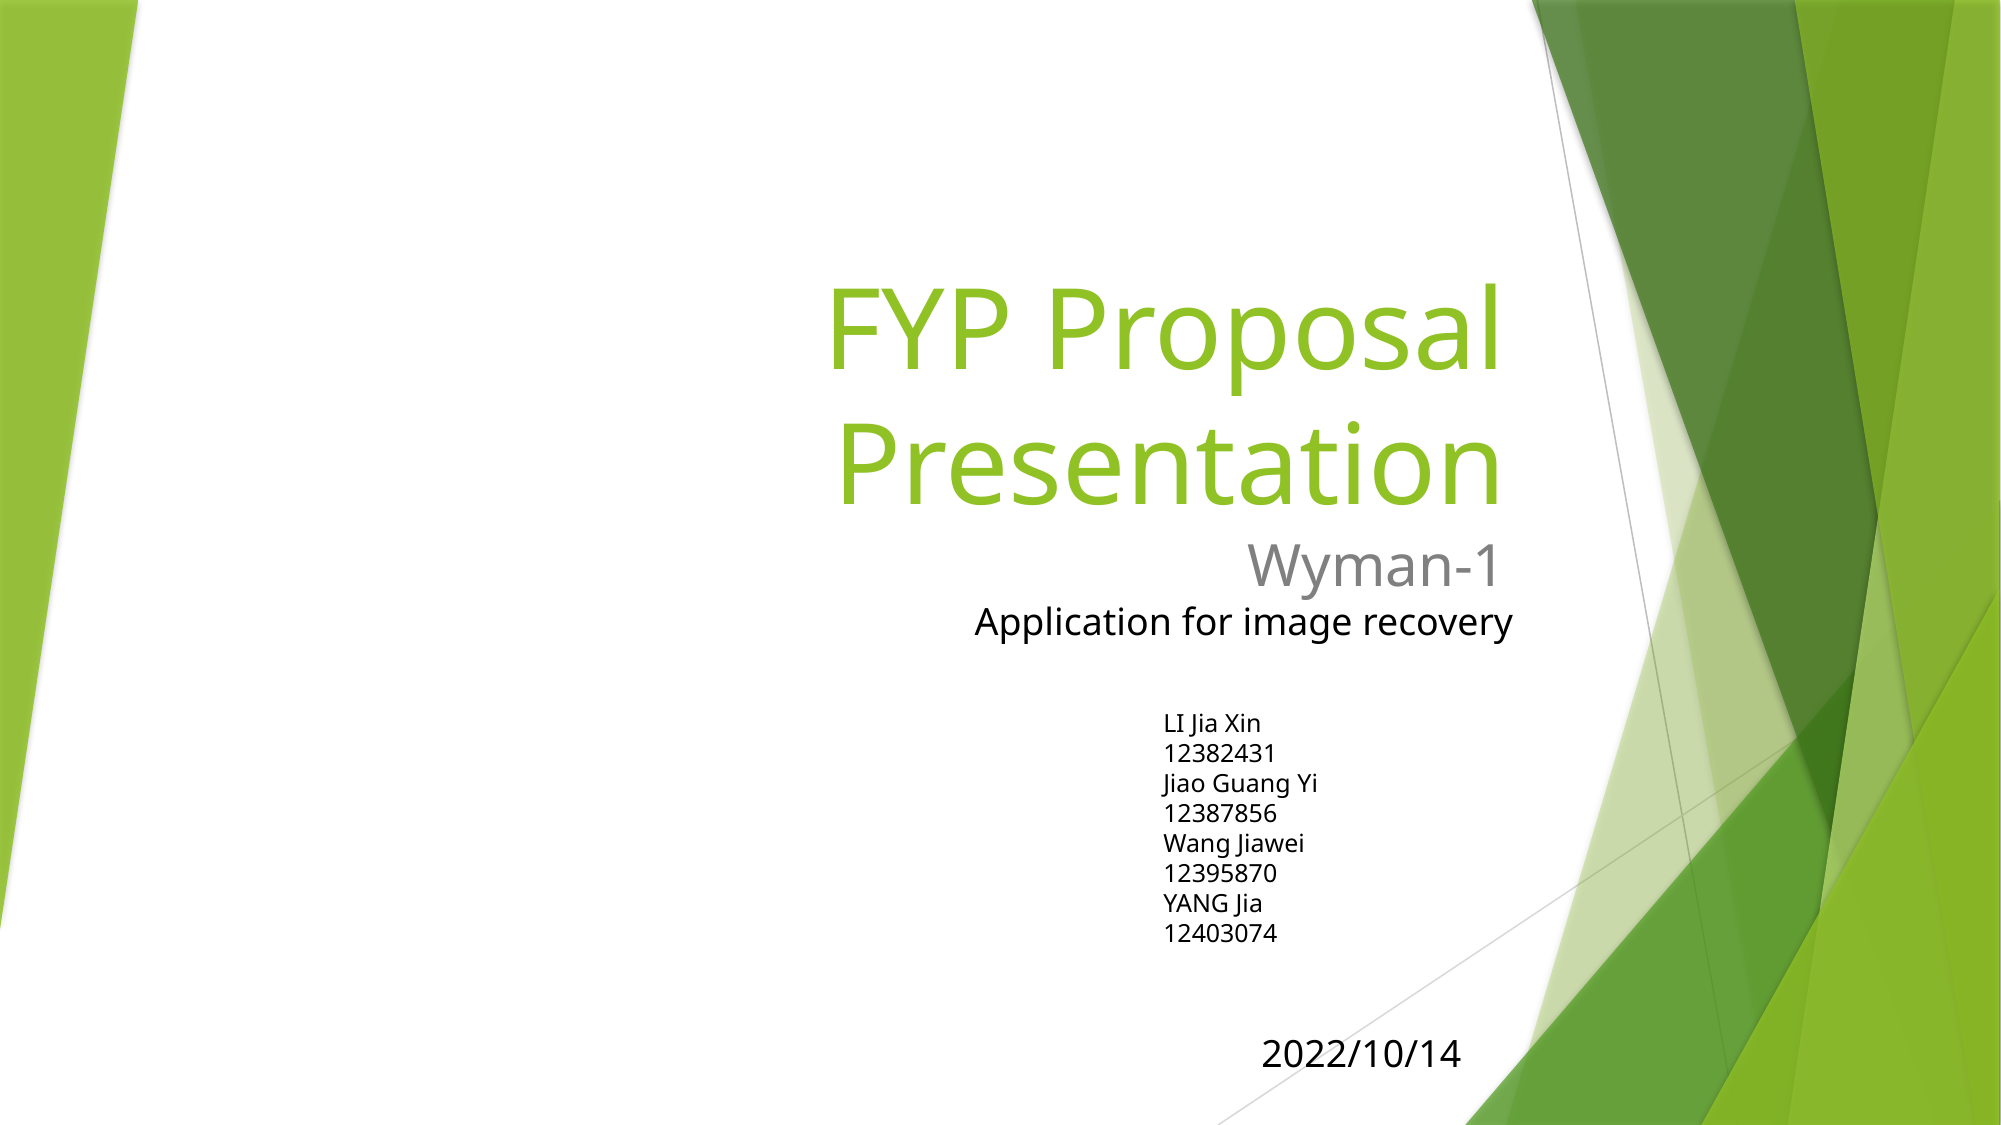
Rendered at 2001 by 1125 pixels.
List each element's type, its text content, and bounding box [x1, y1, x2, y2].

text_box Application for image recovery [959, 590, 1529, 695]
text_box LI Jia Xin 12382431 Jiao Guang Yi 12387856 Wang Jiawei 12395870 YANG Jia 12403074 [1148, 700, 1522, 955]
subtitle Wyman-1 [247, 520, 1522, 701]
text_box 2022/10/14 [1246, 1022, 1477, 1083]
title FYP Proposal Presentation [247, 264, 1522, 520]
